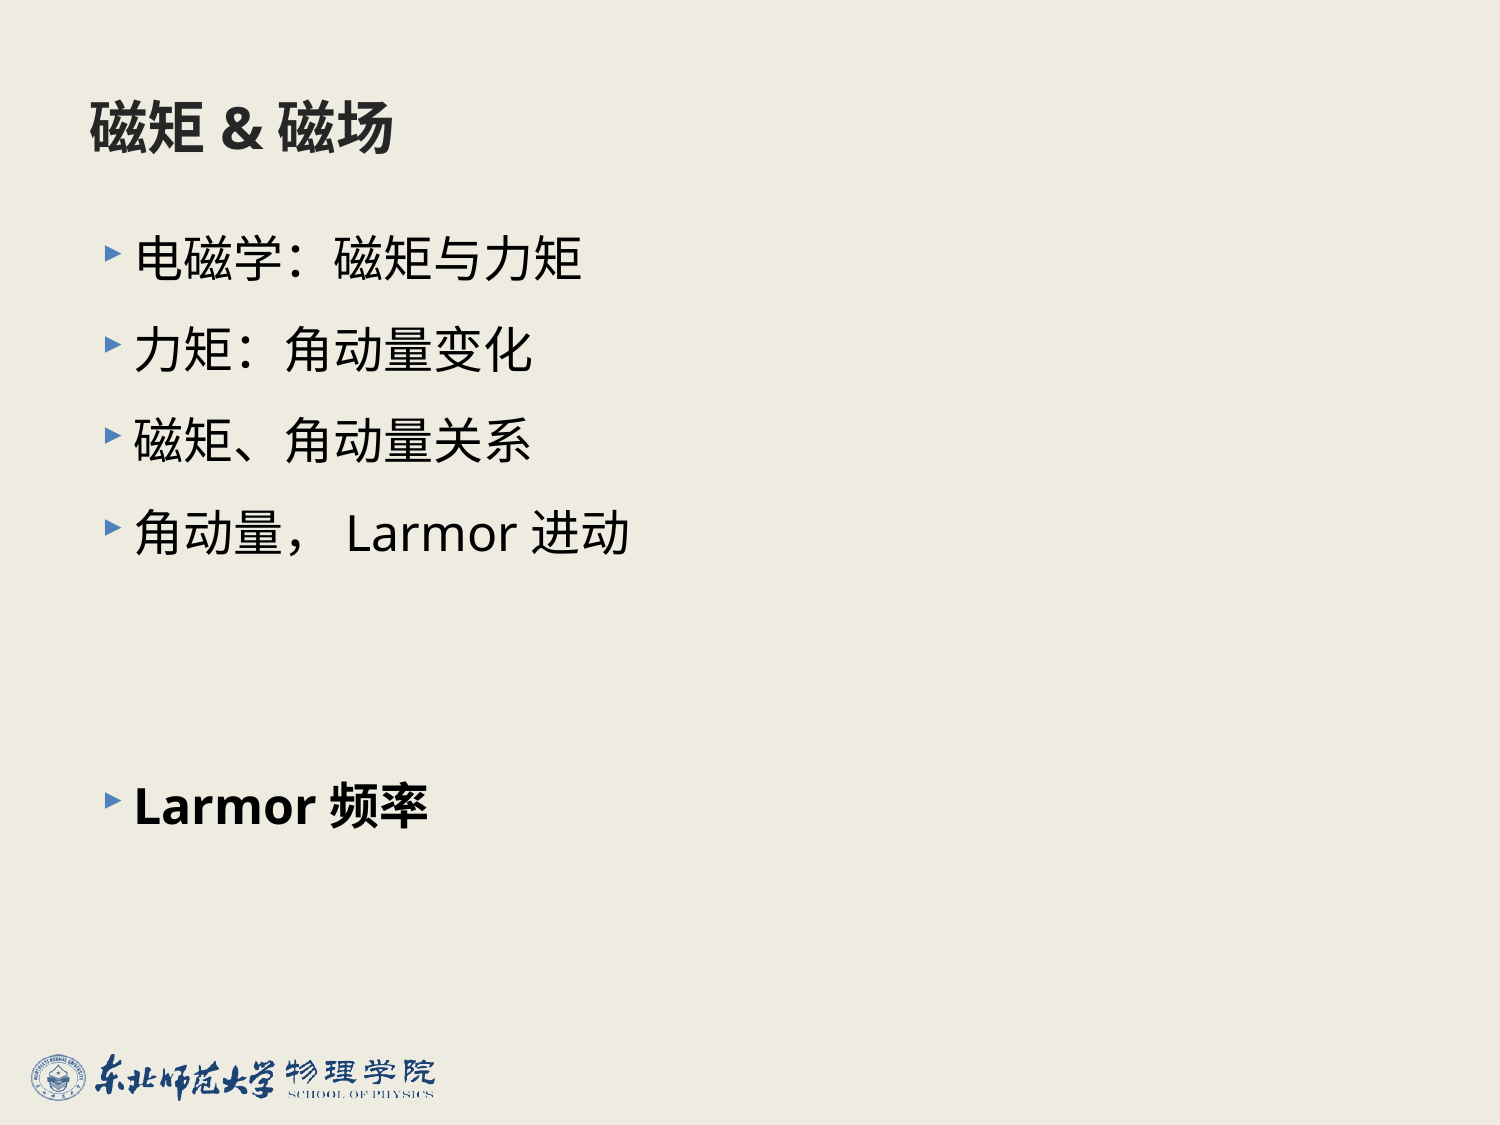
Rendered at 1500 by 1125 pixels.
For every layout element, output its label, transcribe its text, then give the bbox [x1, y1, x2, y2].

picture [20, 1054, 440, 1101]
title 磁矩&磁场 [75, 45, 1425, 209]
